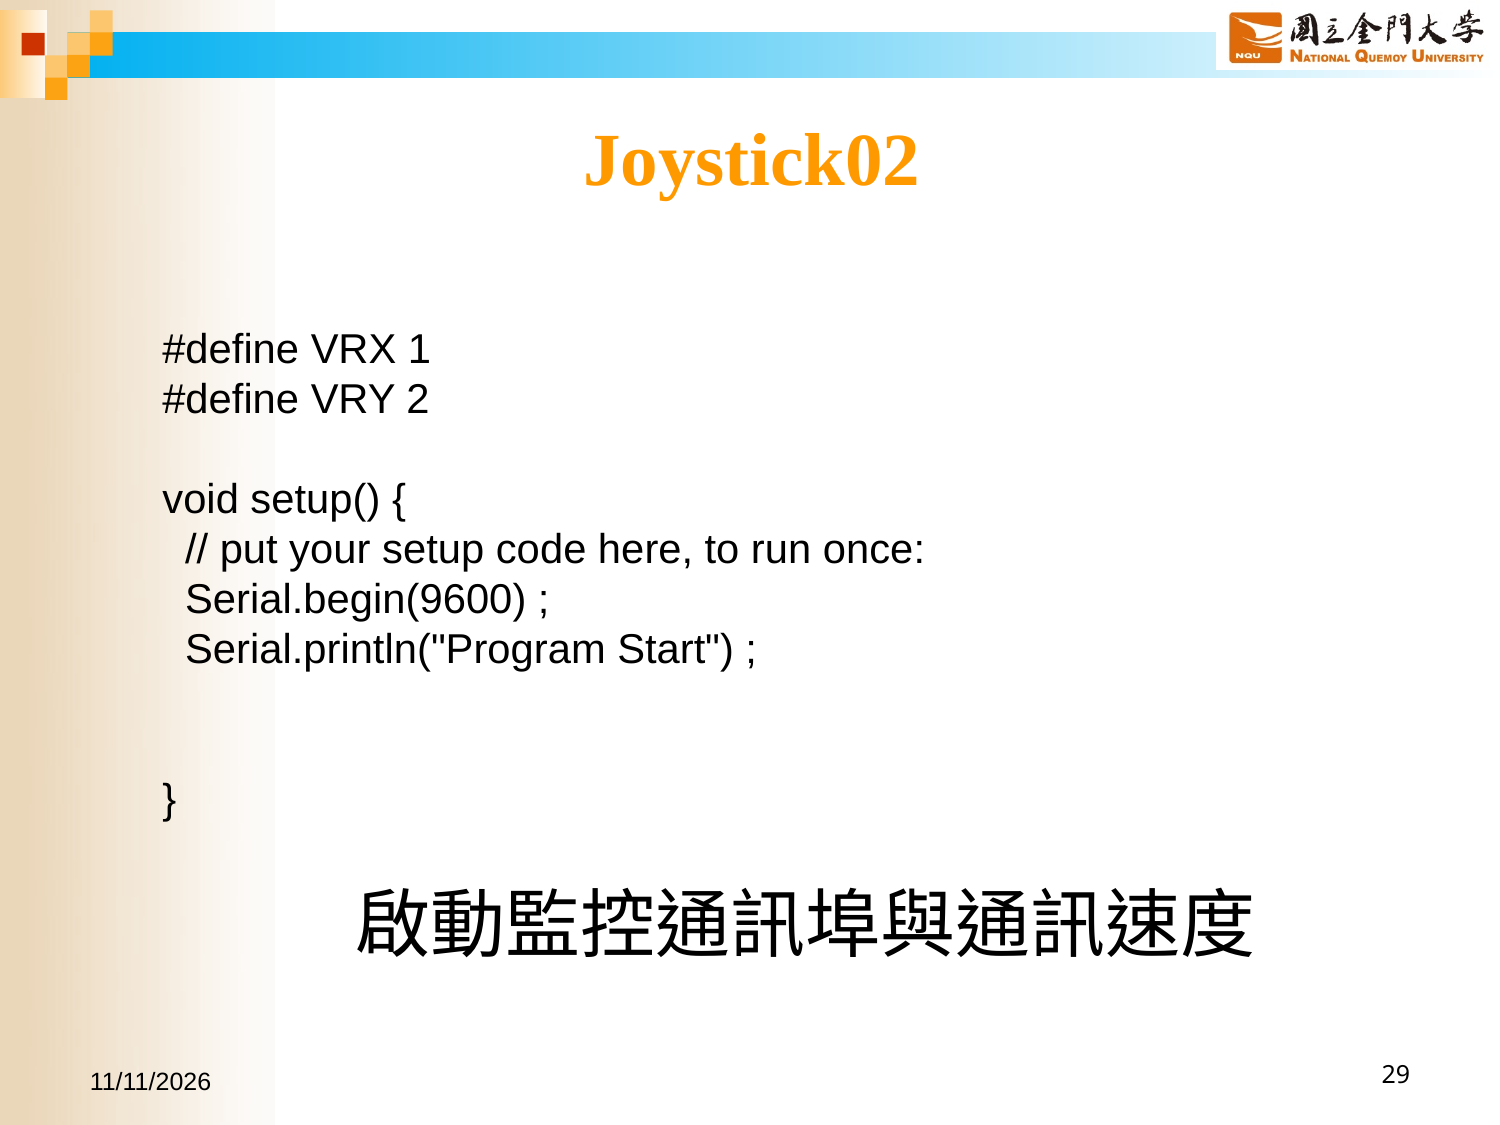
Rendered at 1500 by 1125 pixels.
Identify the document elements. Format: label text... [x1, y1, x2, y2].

text_box 2017/6/24 [75, 1024, 425, 1103]
text_box #define VRX 1 #define VRY 2 void setup() { // put your setup code here, to run once: Serial.begin(9600) ; Serial.println("Program Start") ; } [147, 314, 1365, 830]
text_box 啟動監控通訊埠與通訊速度 [341, 869, 1271, 975]
text_box 29 [1074, 1024, 1425, 1100]
picture [1216, 1, 1499, 70]
title Joystick02 [76, 42, 1427, 268]
